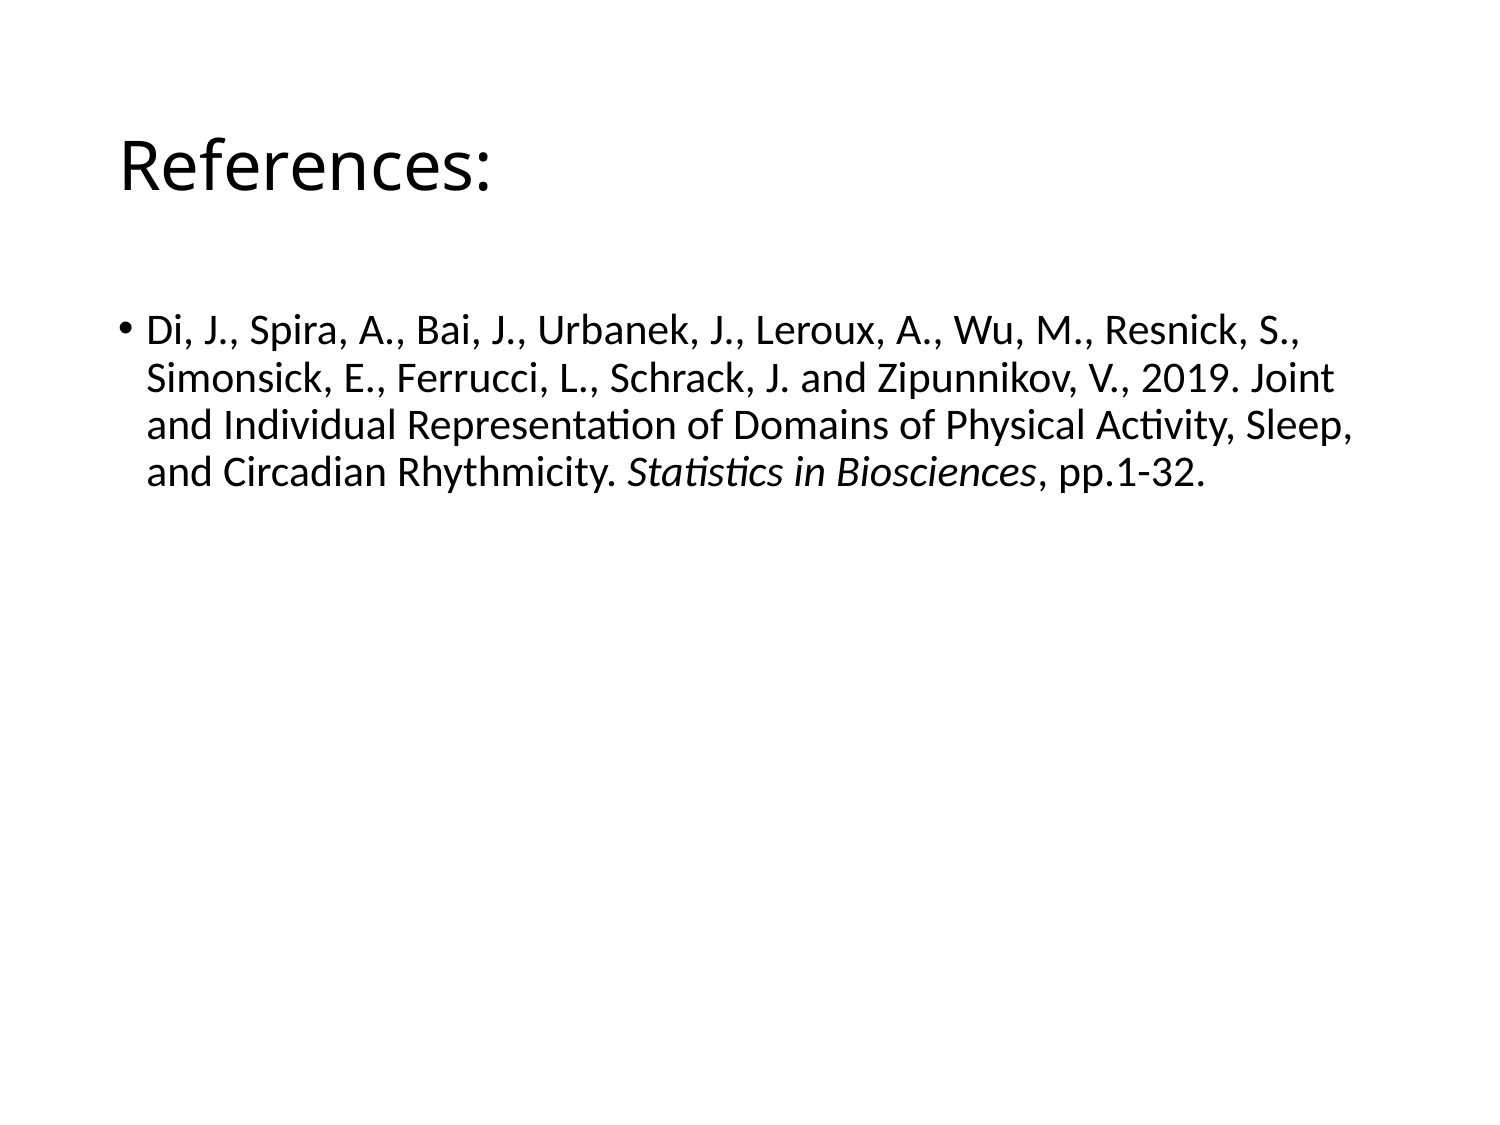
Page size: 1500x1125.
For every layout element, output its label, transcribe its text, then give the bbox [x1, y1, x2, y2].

list Di, J., Spira, A., Bai, J., Urbanek, J., Leroux, A., Wu, M., Resnick, S., Simonsick, E., Ferrucci, L., Schrack, J. and Zipunnikov, V., 2019. Joint and Individual Representation of Domains of Physical Activity, Sleep, and Circadian Rhythmicity. Statistics in Biosciences, pp.1-32. [103, 299, 1397, 1014]
title References: [103, 59, 1397, 278]
